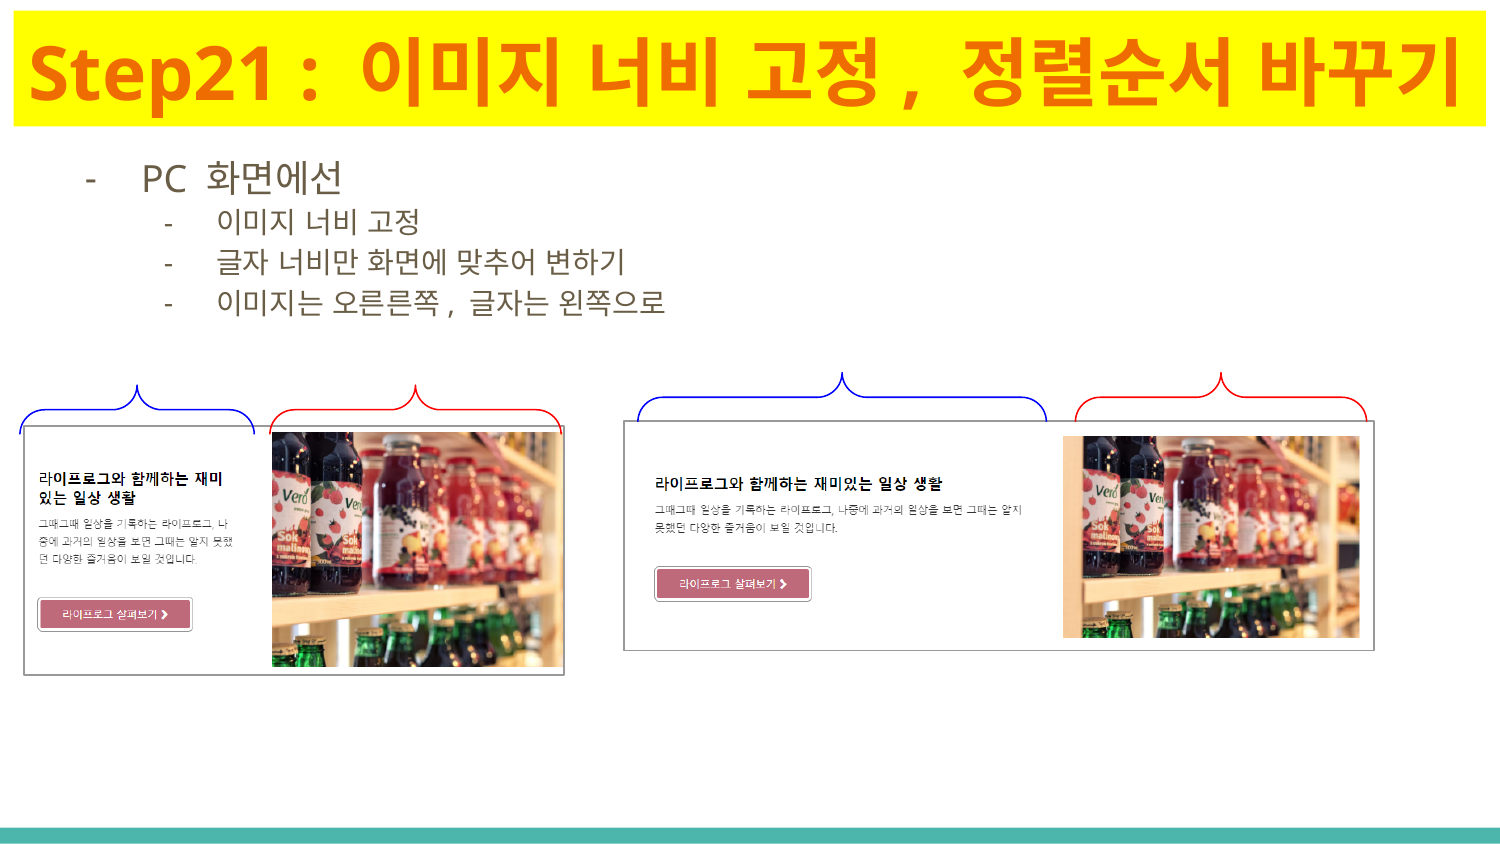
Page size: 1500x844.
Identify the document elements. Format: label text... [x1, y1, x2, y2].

text_box [1075, 372, 1367, 420]
title Step21 : 이미지 너비 고정, 정렬순서 바꾸기 [13, 10, 1486, 127]
list PC 화면에선 이미지 너비 고정 글자 너비만 화면에 맞추어 변하기 이미지는 오른른쪽, 글자는 왼쪽으로 [51, 132, 1449, 340]
text_box [20, 385, 253, 429]
text_box [271, 385, 560, 425]
picture [24, 426, 564, 675]
text_box [637, 372, 1047, 420]
picture [624, 421, 1374, 650]
